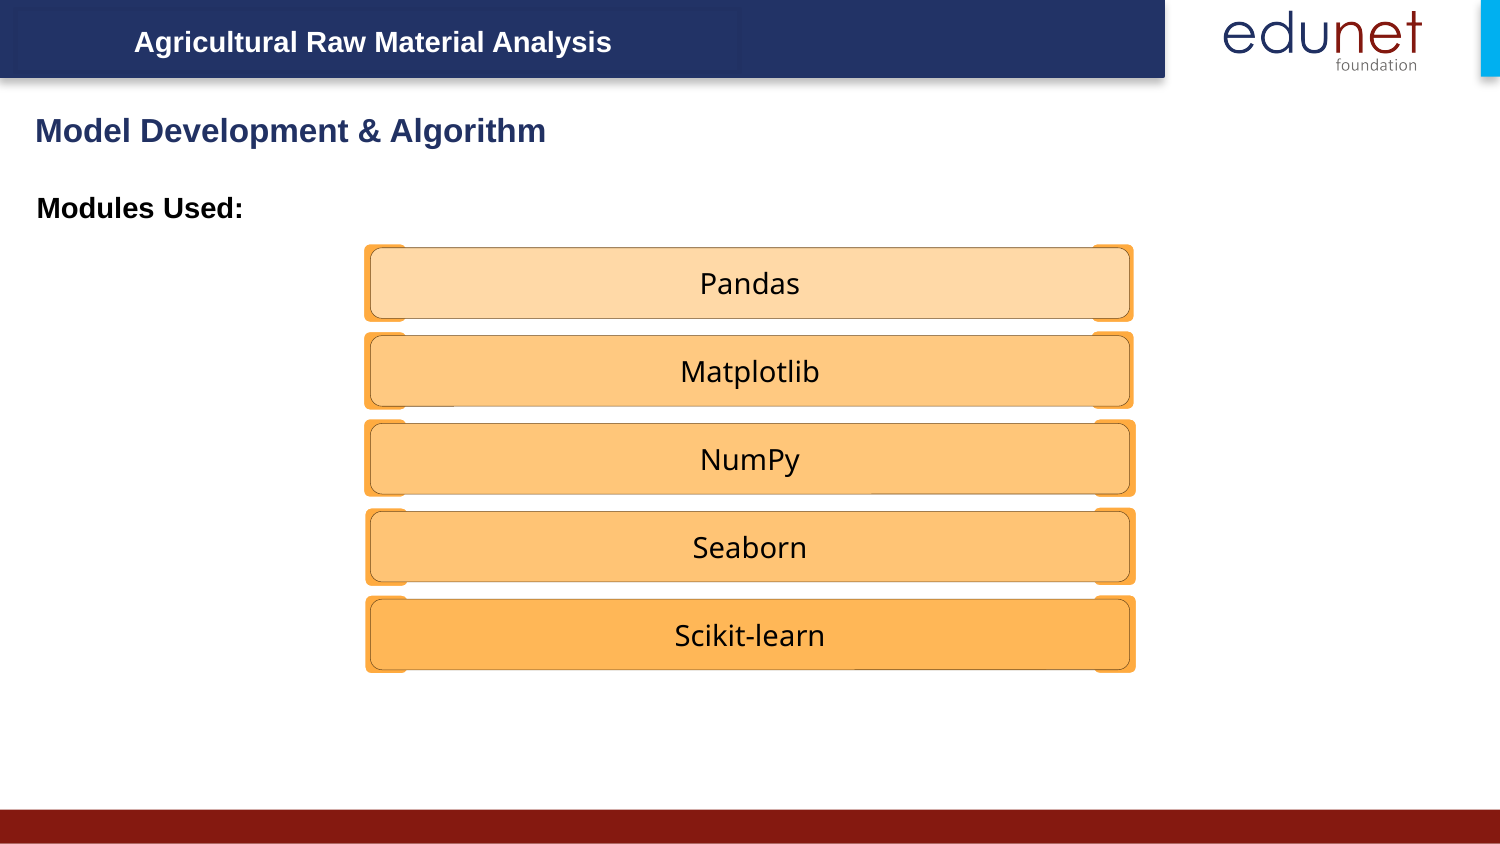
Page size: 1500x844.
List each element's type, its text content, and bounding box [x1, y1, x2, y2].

text_box [359, 327, 410, 414]
text_box [361, 591, 411, 678]
text_box Pandas [368, 245, 1132, 321]
text_box Agricultural Raw Material Analysis [13, 7, 742, 74]
text_box NumPy [368, 421, 1132, 497]
text_box Modules Used: [21, 174, 742, 239]
text_box [1090, 591, 1141, 678]
text_box [1088, 327, 1138, 414]
text_box [359, 240, 409, 326]
text_box Seaborn [368, 509, 1132, 585]
text_box [359, 415, 410, 501]
text_box [1088, 240, 1138, 326]
text_box Matplotlib [368, 333, 1132, 409]
text_box [1090, 503, 1141, 590]
text_box [361, 504, 411, 591]
text_box Scikit-learn [368, 597, 1132, 672]
text_box Model Development & Algorithm [20, 93, 750, 165]
text_box [1090, 415, 1141, 502]
picture [1219, 8, 1424, 75]
